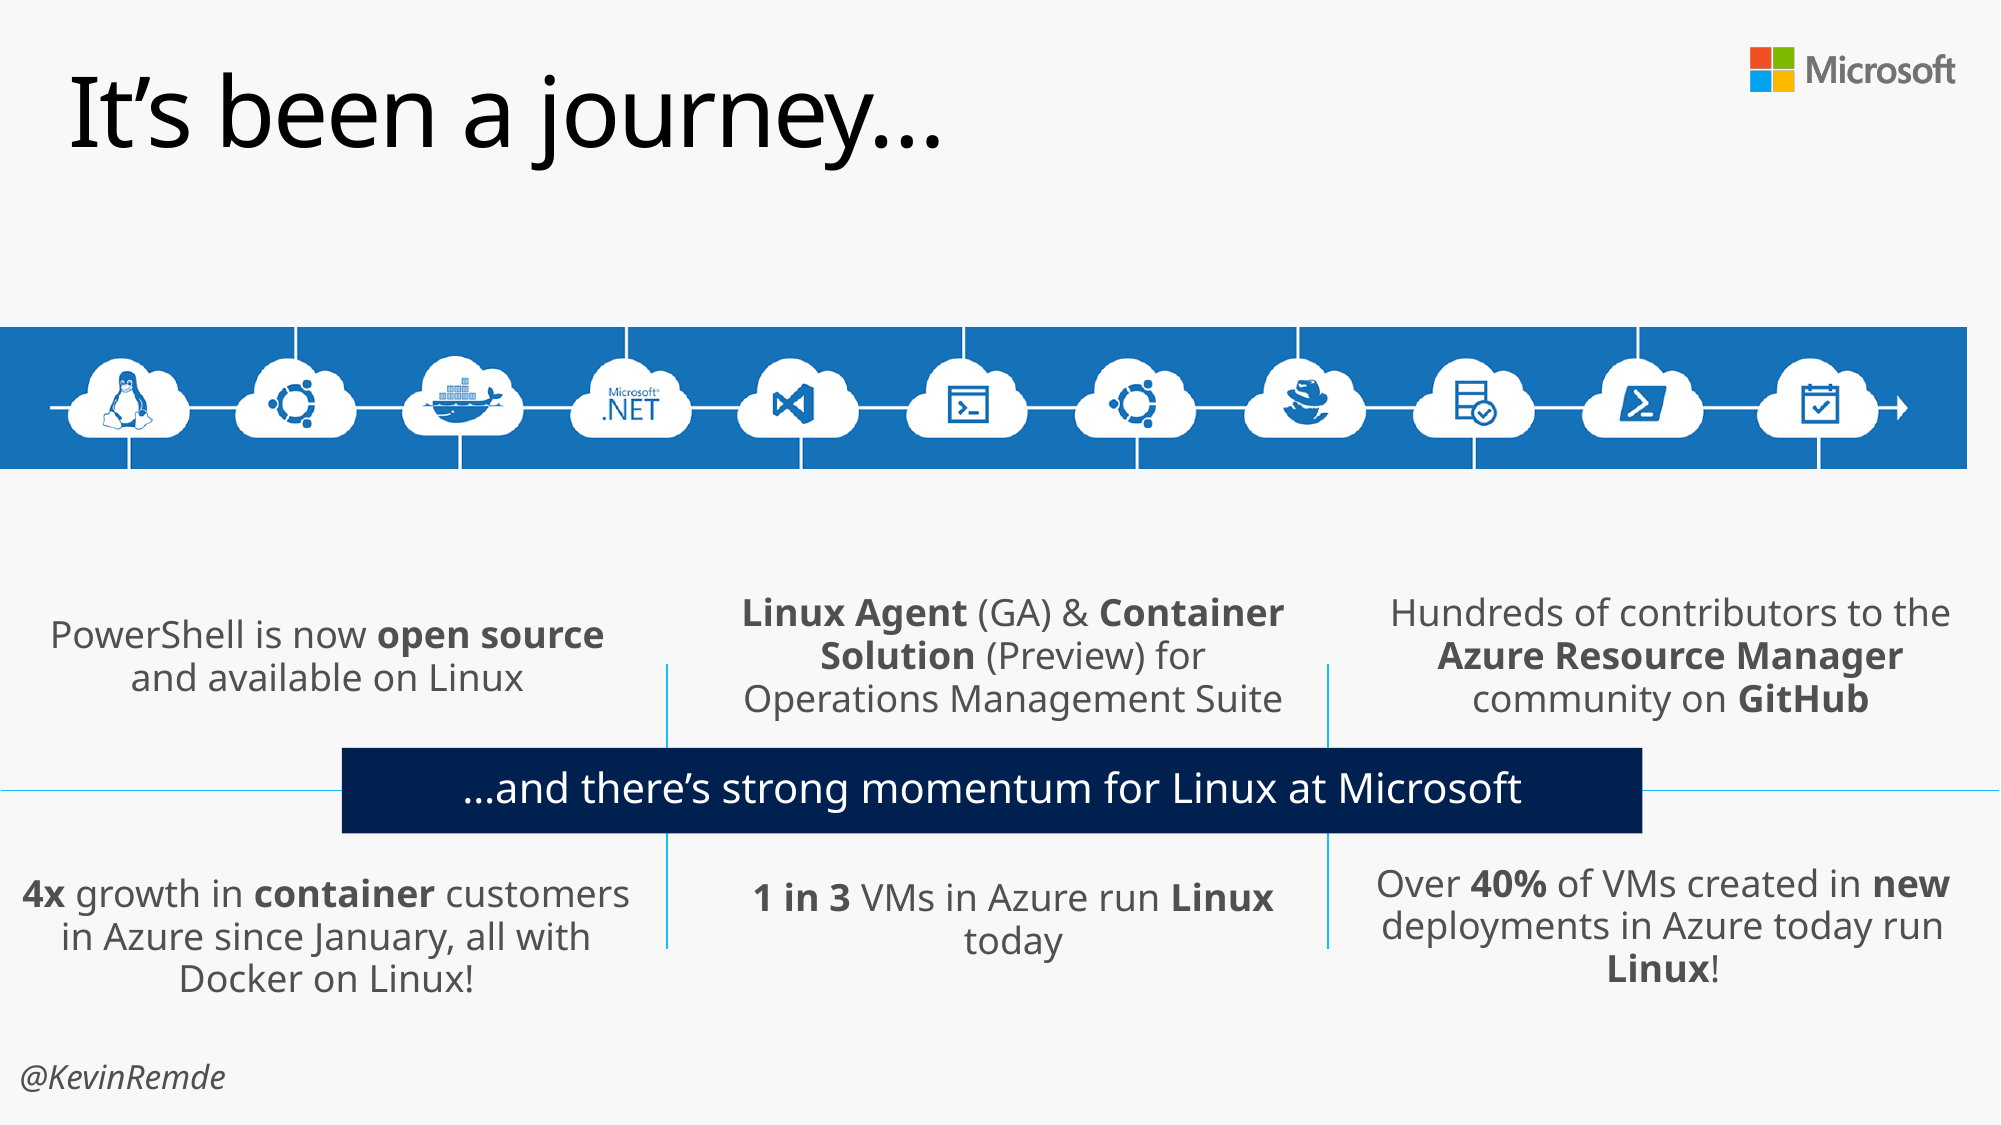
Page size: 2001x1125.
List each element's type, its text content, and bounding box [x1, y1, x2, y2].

text_box …and there’s strong momentum for Linux at Microsoft [341, 791, 666, 834]
text_box PowerShell is now open source and available on Linux [25, 606, 629, 707]
text_box Linux Agent (GA) & Container Solution (Preview) for Operations Management Suite [704, 585, 1323, 729]
text_box …and there’s strong momentum for Linux at Microsoft [341, 747, 666, 790]
text_box Hundreds of contributors to the Azure Resource Manager community on GitHub [1358, 585, 1984, 729]
picture [1750, 47, 1956, 92]
text_box 4x growth in container customers in Azure since January, all with Docker on Linux! [1, 865, 652, 1009]
text_box …and there’s strong momentum for Linux at Microsoft [668, 791, 1327, 834]
picture [0, 327, 1968, 469]
text_box 1 in 3 VMs in Azure run Linux today [720, 870, 1307, 971]
text_box …and there’s strong momentum for Linux at Microsoft [668, 747, 1327, 790]
text_box …and there’s strong momentum for Linux at Microsoft [1329, 791, 1643, 834]
text_box …and there’s strong momentum for Linux at Microsoft [1329, 747, 1643, 790]
title It’s been a journey… [44, 47, 1500, 239]
text_box Over 40% of VMs created in new deployments in Azure today run Linux! [1326, 855, 2000, 999]
